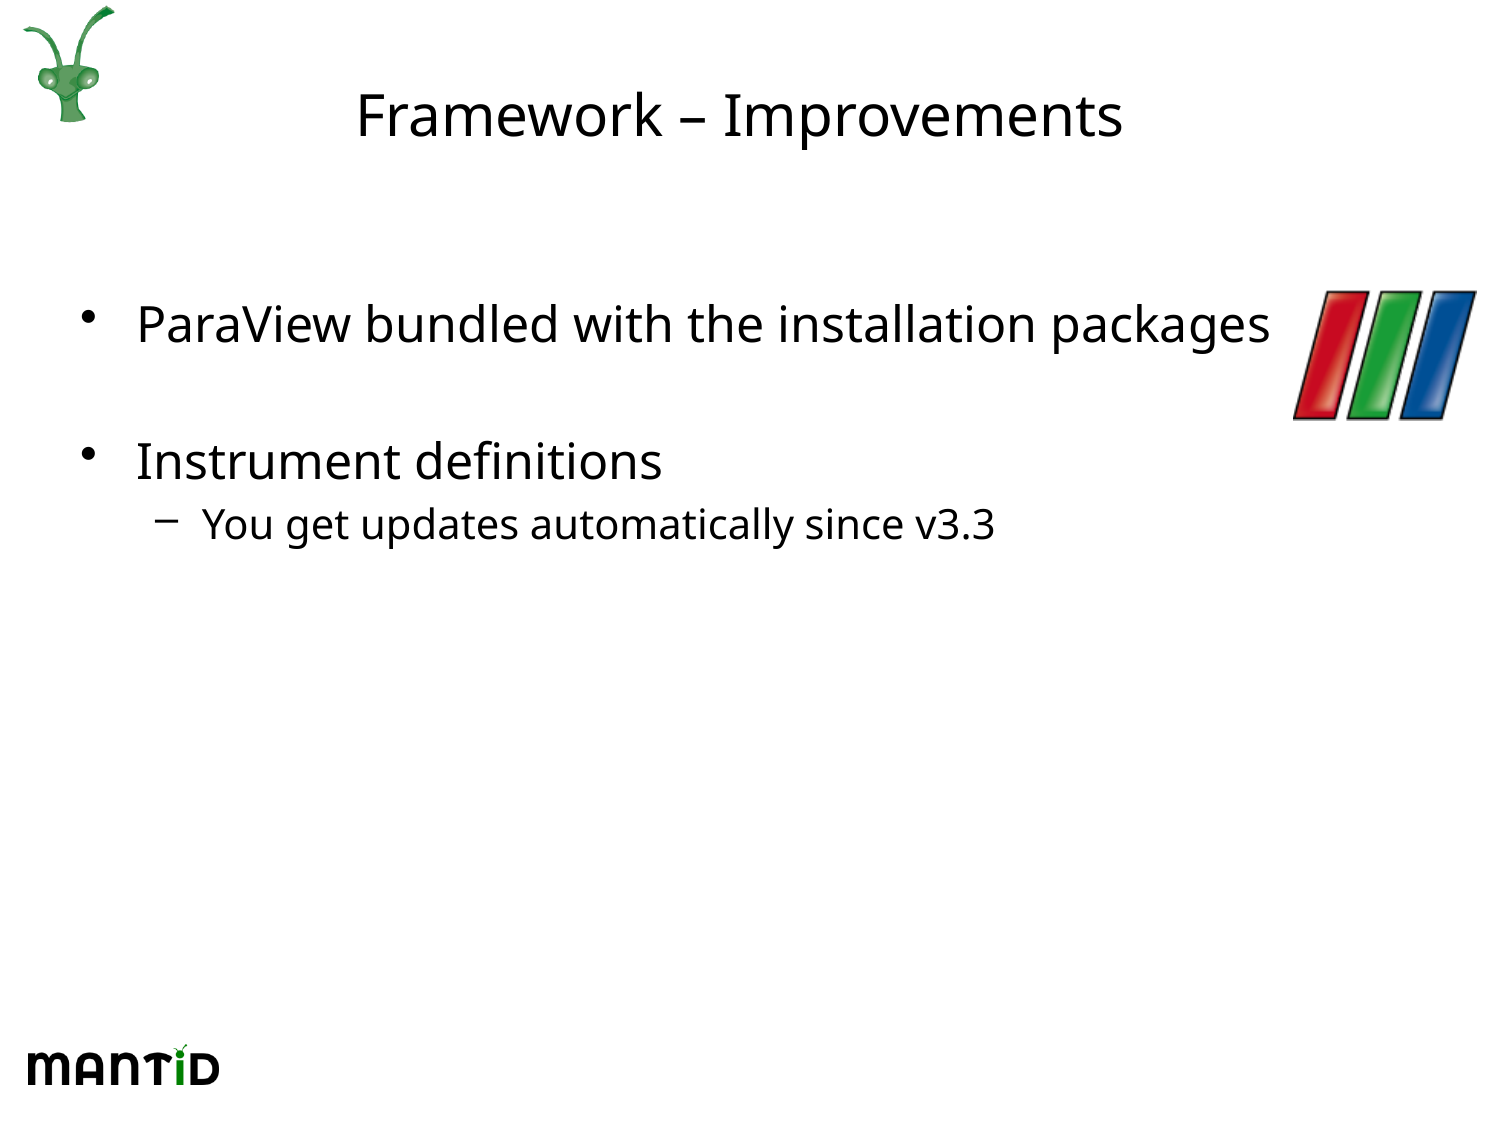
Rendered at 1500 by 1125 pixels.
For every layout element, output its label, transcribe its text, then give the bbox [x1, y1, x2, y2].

title Framework – Improvements [64, 19, 1415, 207]
picture [1293, 290, 1477, 421]
list ParaView bundled with the installation packages Instrument definitions You get updates automatically since v3.3 [64, 215, 1459, 1106]
picture [28, 1044, 64, 1085]
picture [0, 0, 127, 127]
